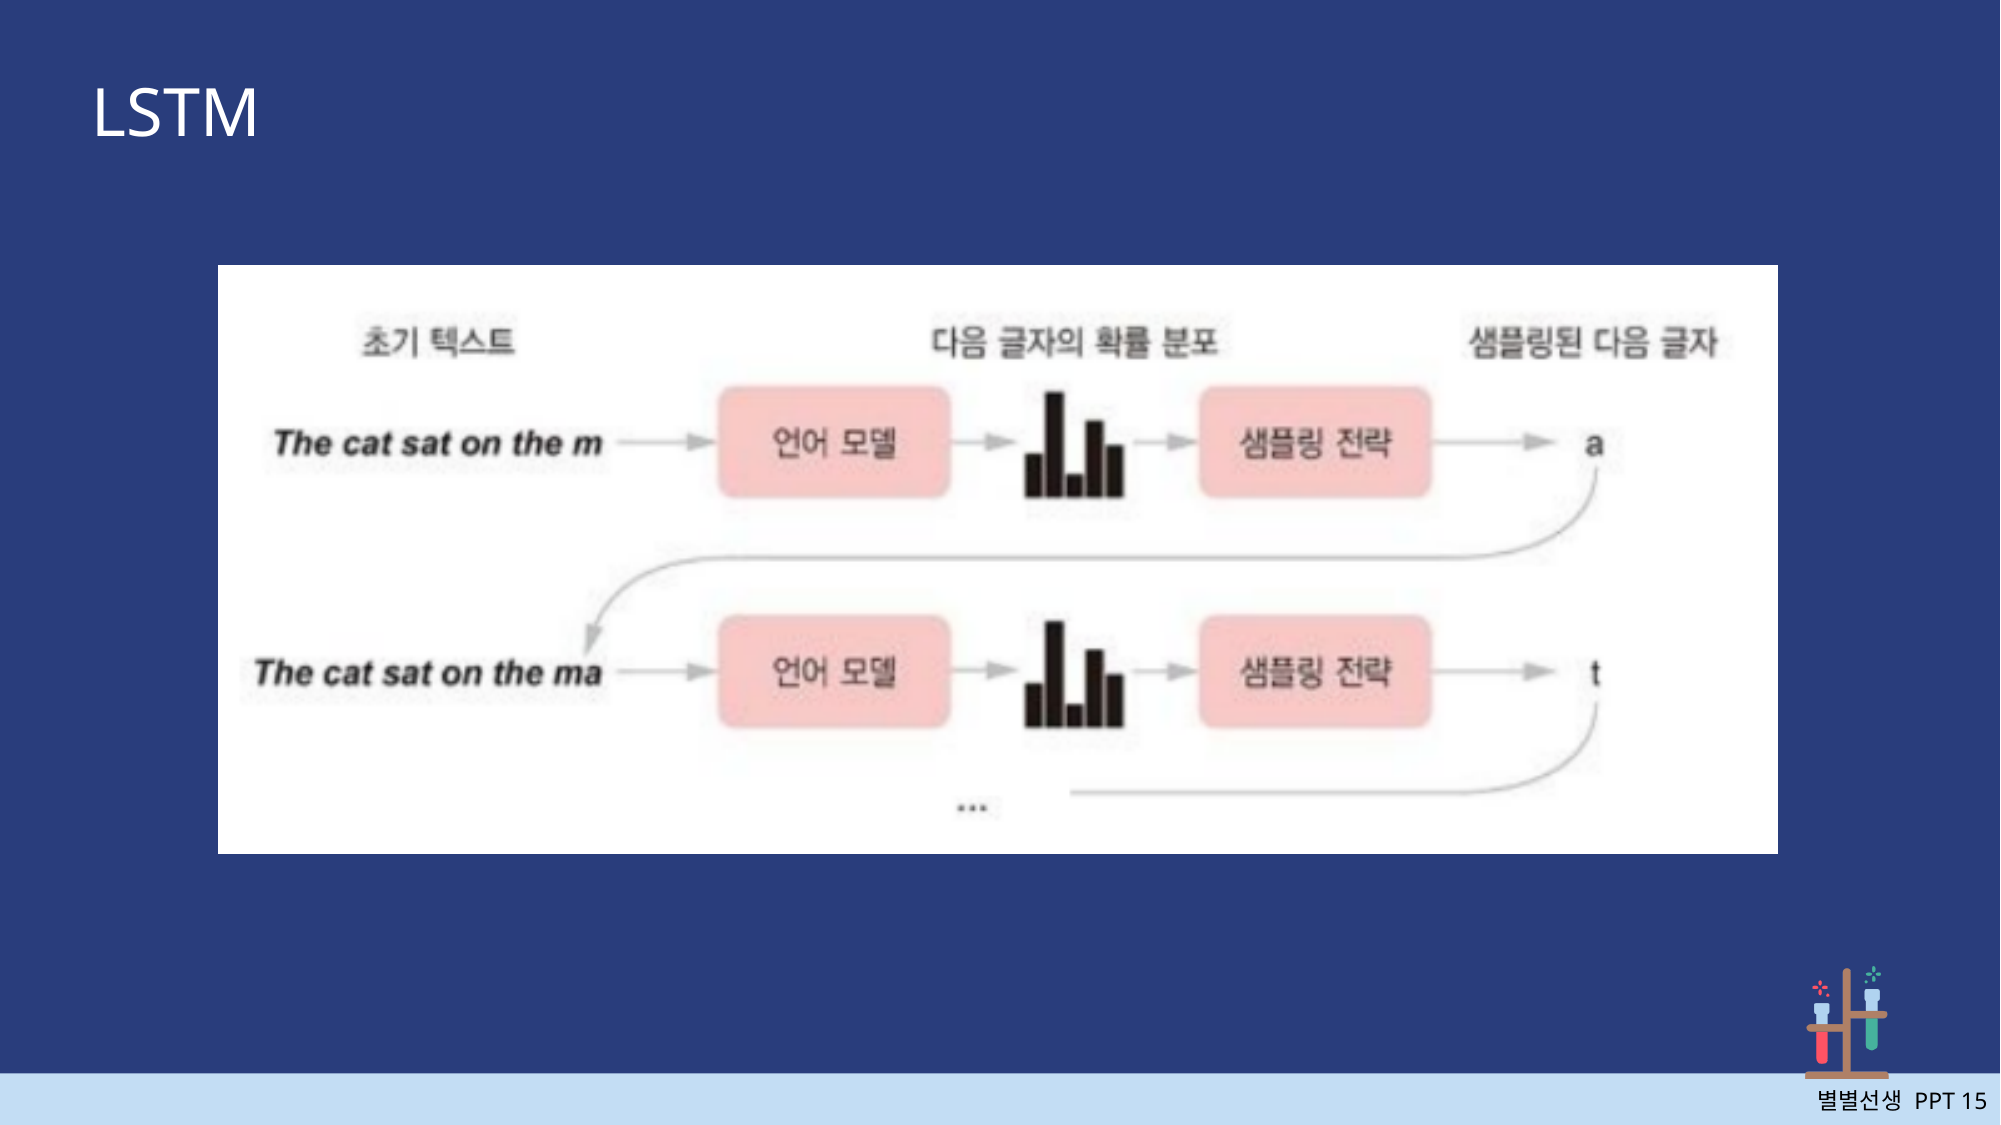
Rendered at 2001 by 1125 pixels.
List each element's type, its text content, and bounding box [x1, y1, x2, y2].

text_box LSTM [76, 62, 276, 158]
text_box [0, 1072, 2000, 1125]
picture [1790, 966, 1903, 1080]
text_box 별별선생 PPT 15 [1802, 1078, 2000, 1122]
picture [218, 265, 1778, 854]
